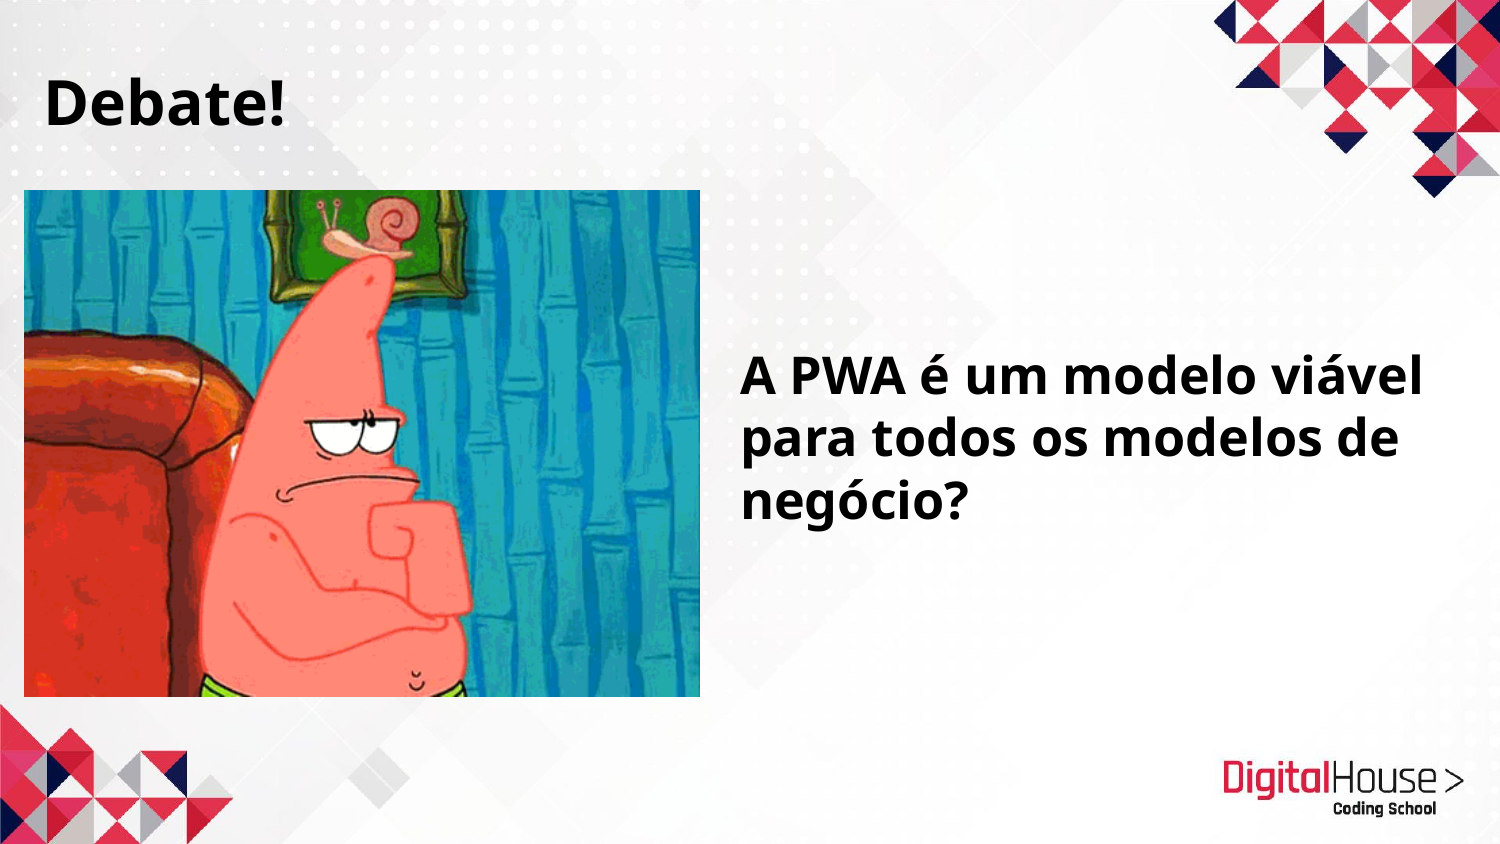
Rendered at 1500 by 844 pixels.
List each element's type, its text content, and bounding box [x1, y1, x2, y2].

title Debate! [28, 34, 1426, 166]
picture [0, 0, 1500, 844]
title A PWA é um modelo viável para todos os modelos de negócio? [725, 324, 1470, 548]
